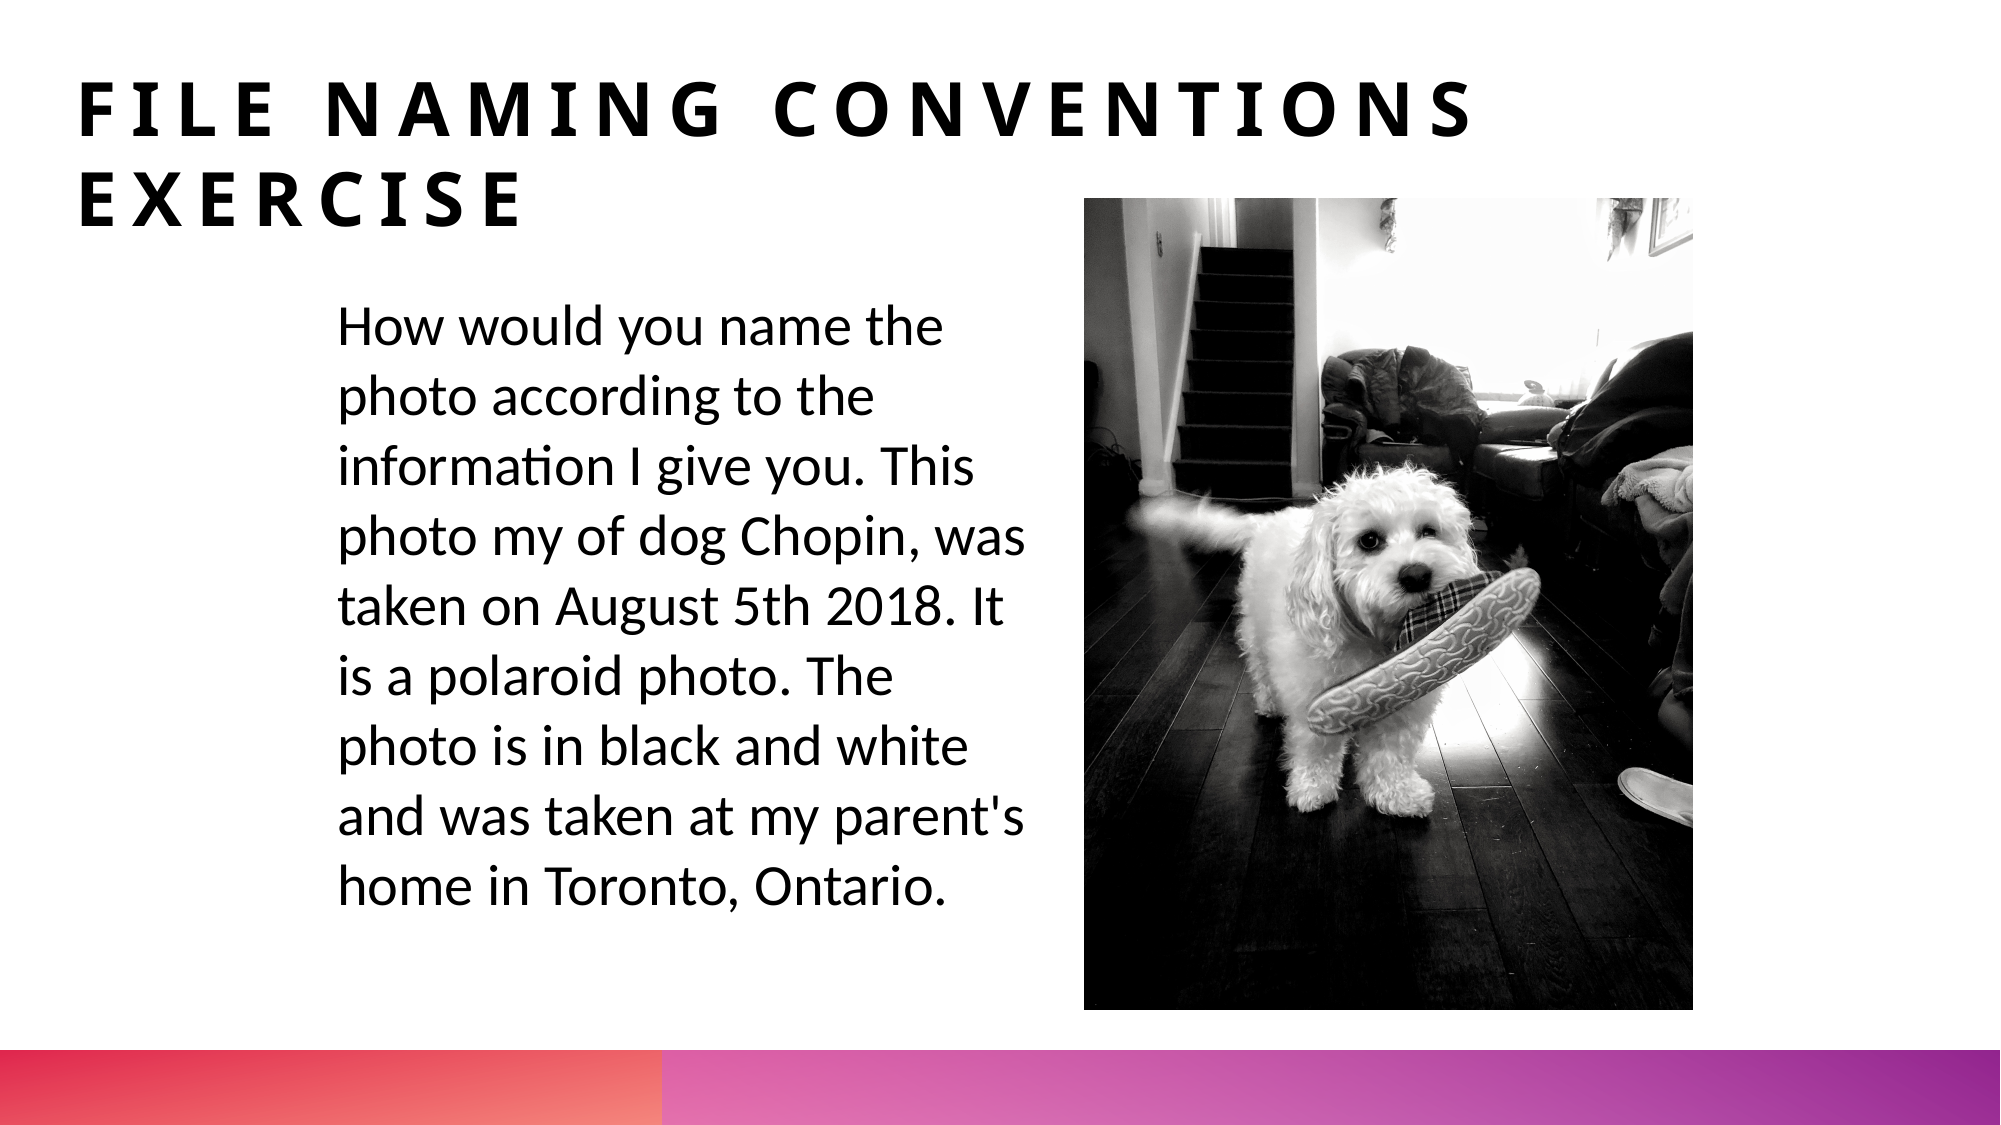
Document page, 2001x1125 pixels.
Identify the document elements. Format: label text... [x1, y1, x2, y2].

text_box How would you name the photo according to the information I give you. This photo my of dog Chopin, was taken on August 5th 2018. It is a polaroid photo. The photo is in black and white and was taken at my parent's home in Toronto, Ontario. [322, 280, 1058, 925]
title File naming conventions exercise [75, 39, 1756, 242]
picture [1084, 198, 1693, 1010]
list [252, 242, 1708, 1086]
